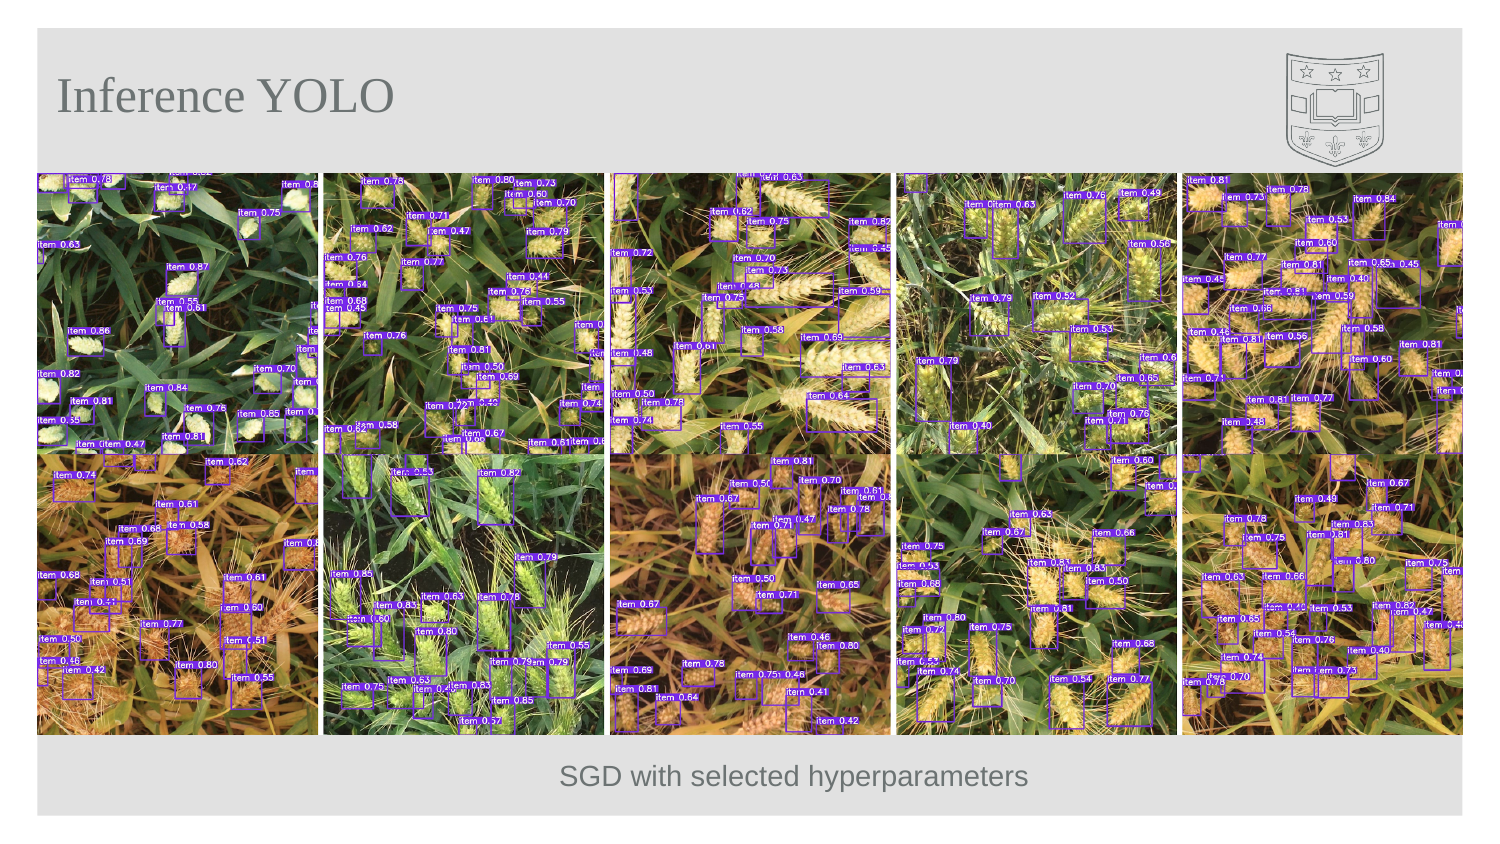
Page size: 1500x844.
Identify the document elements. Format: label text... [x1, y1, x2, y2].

picture [1286, 53, 1384, 167]
title Inference YOLO [41, 31, 564, 153]
picture [37, 173, 1463, 735]
text_box SGD with selected hyperparameters [544, 744, 1081, 803]
